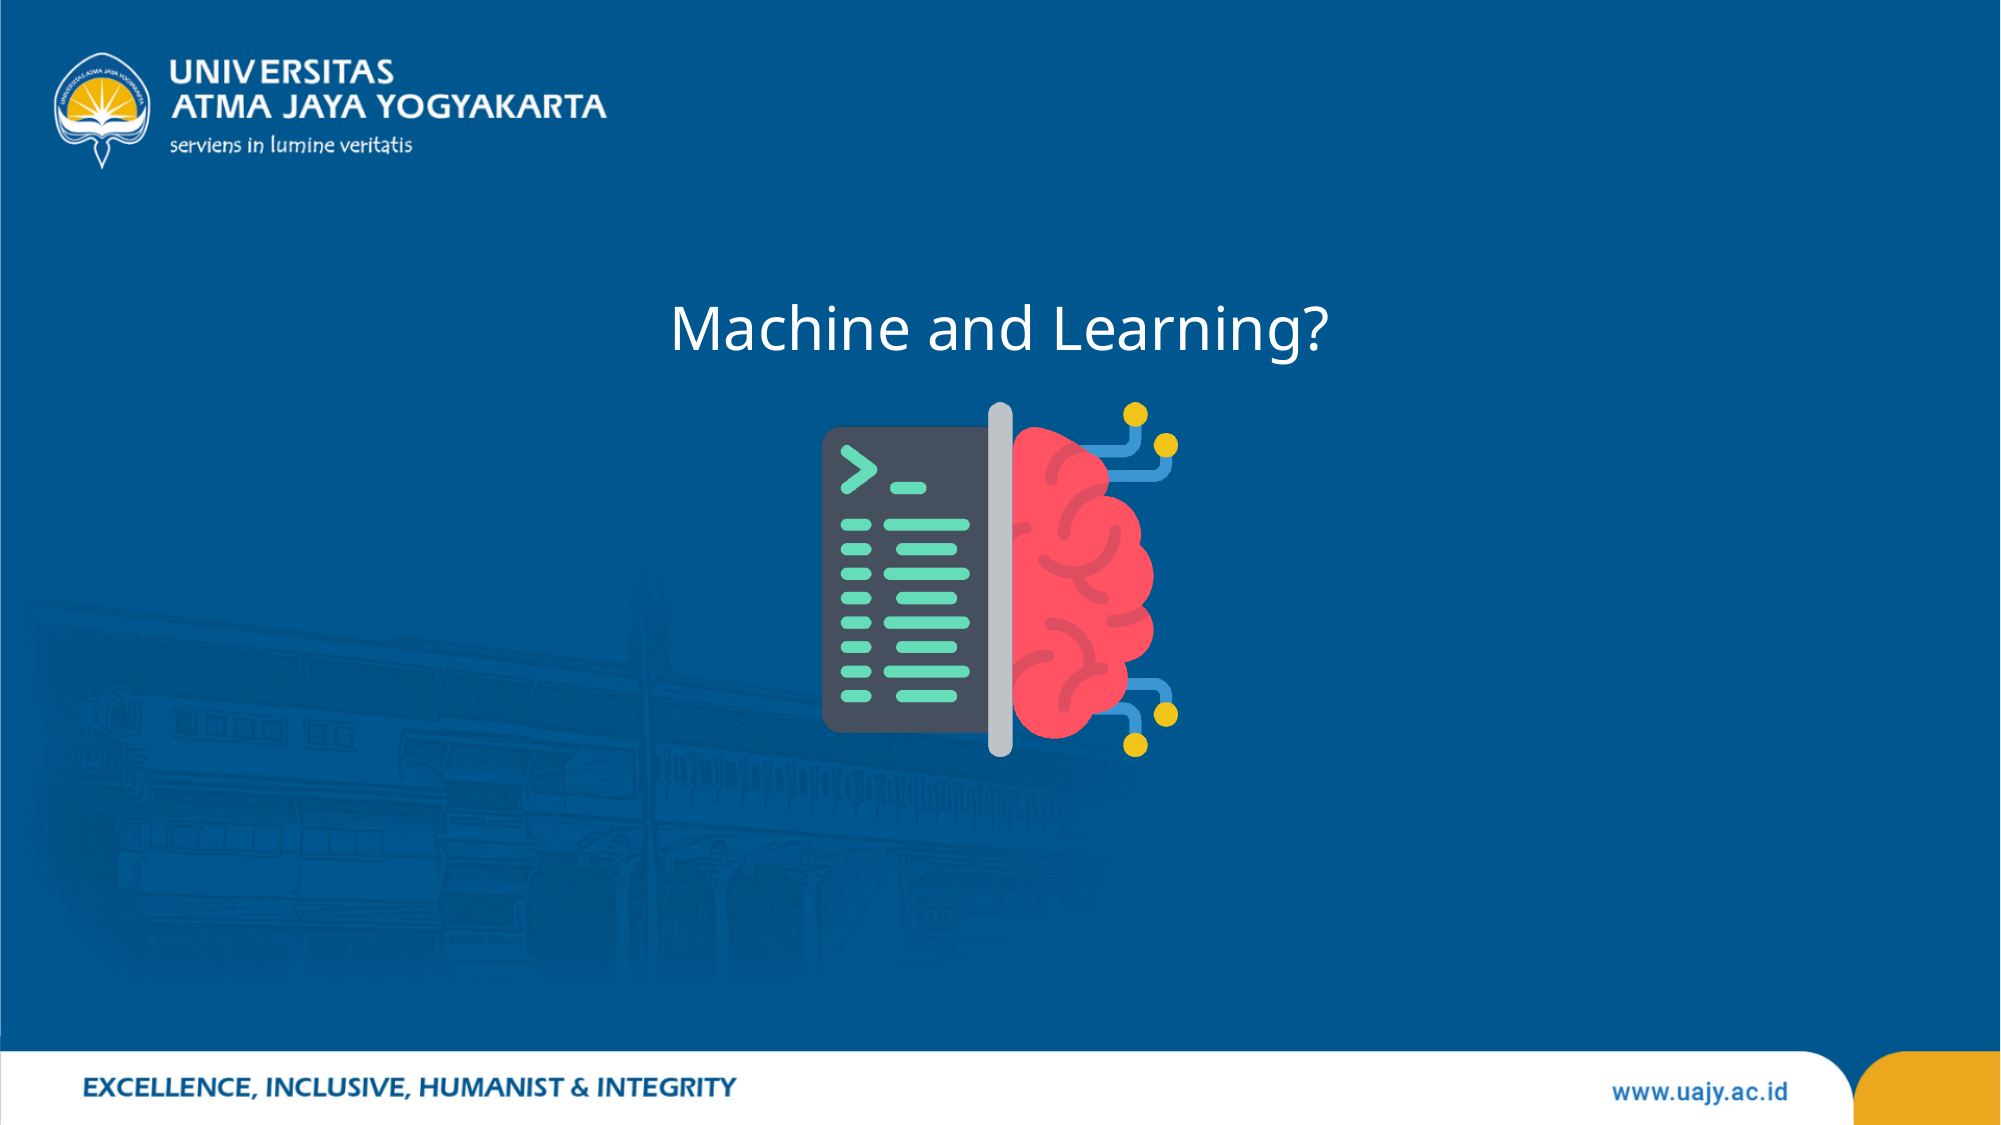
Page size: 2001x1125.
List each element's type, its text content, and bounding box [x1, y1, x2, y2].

title Machine and Learning? [137, 290, 1863, 372]
picture [0, 0, 2001, 1125]
